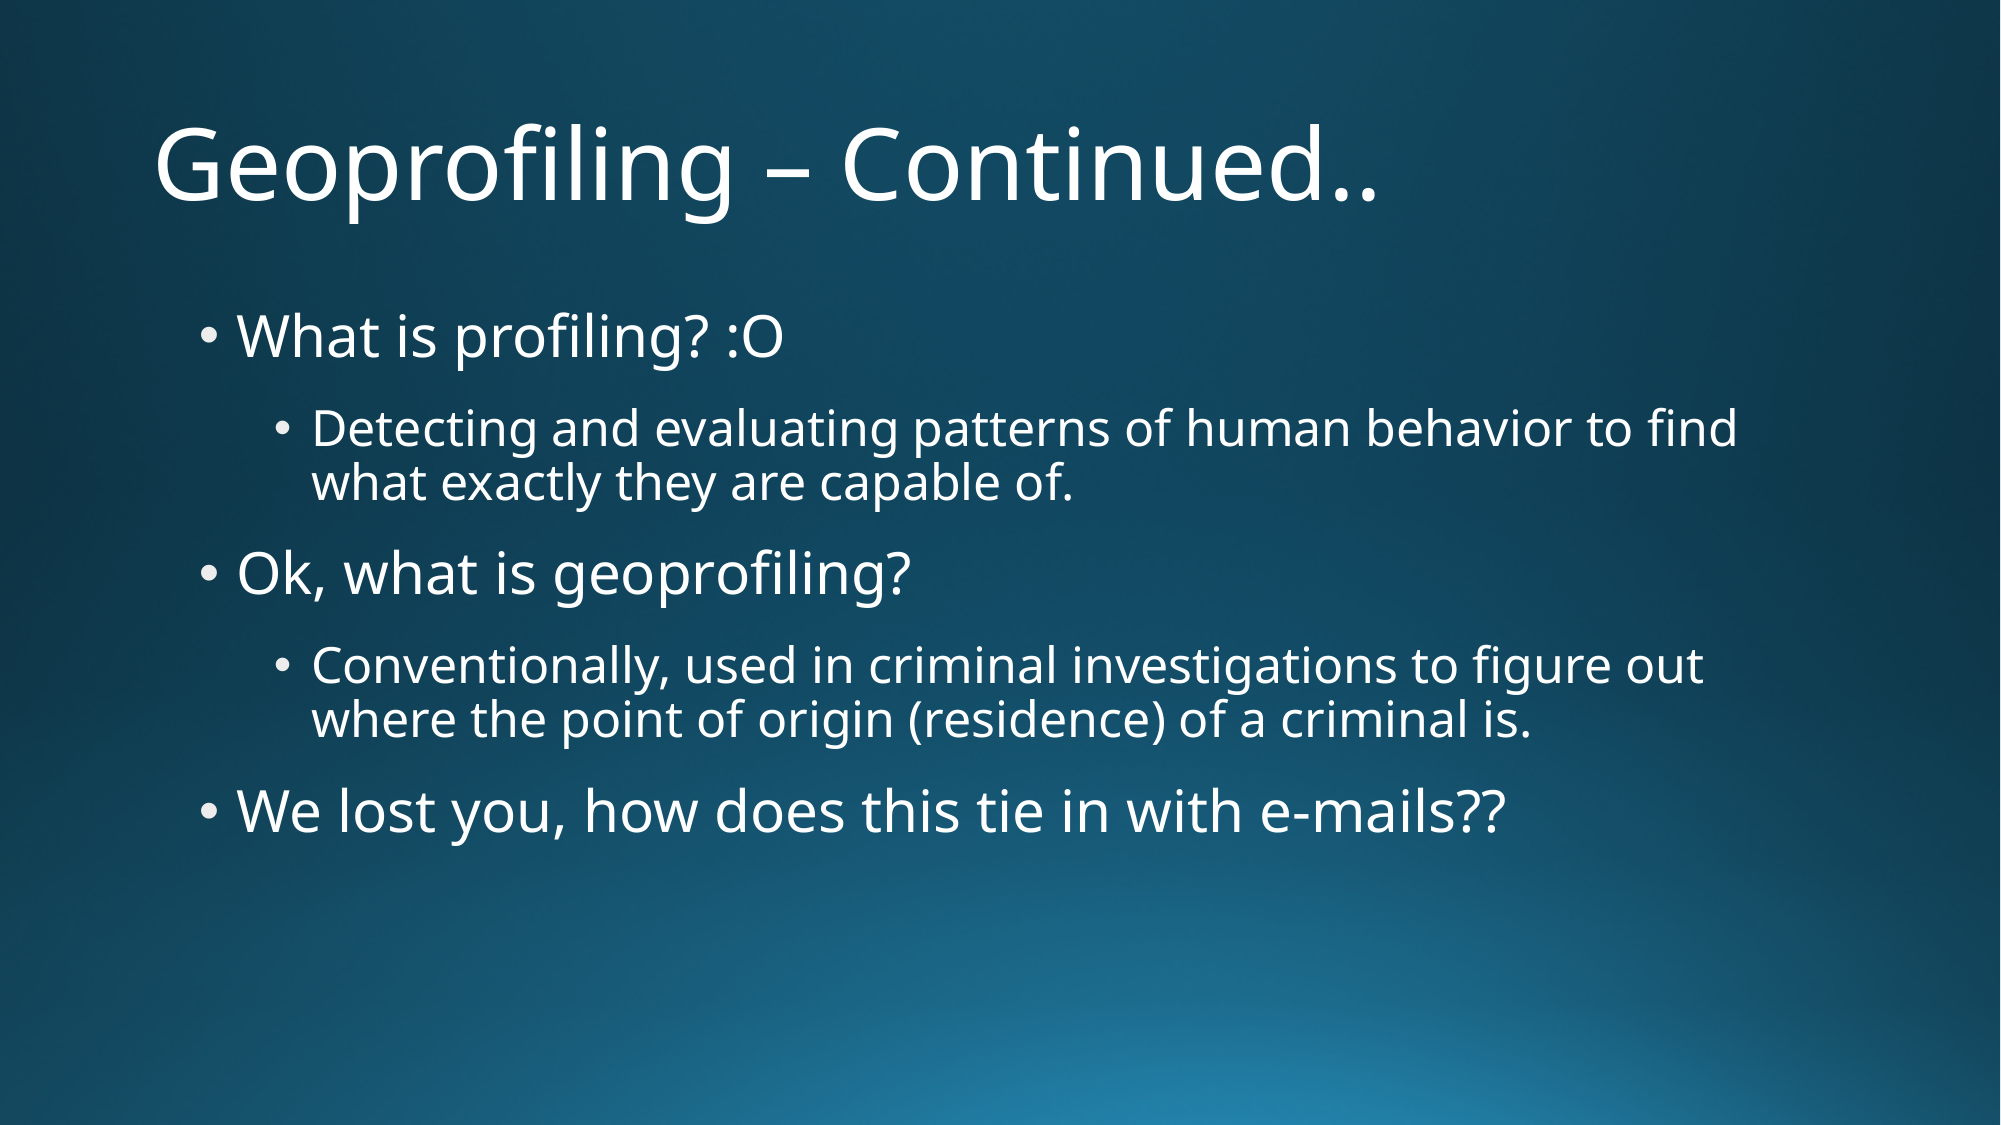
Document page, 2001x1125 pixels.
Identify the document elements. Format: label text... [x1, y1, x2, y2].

picture [0, 0, 2001, 1125]
title Geoprofiling – Continued.. [137, 59, 1863, 278]
list What is profiling? :O Detecting and evaluating patterns of human behavior to find what exactly they are capable of. Ok, what is geoprofiling? Conventionally, used in criminal investigations to figure out where the point of origin (residence) of a criminal is. We lost you, how does this tie in with e-mails?? [183, 299, 1863, 1014]
